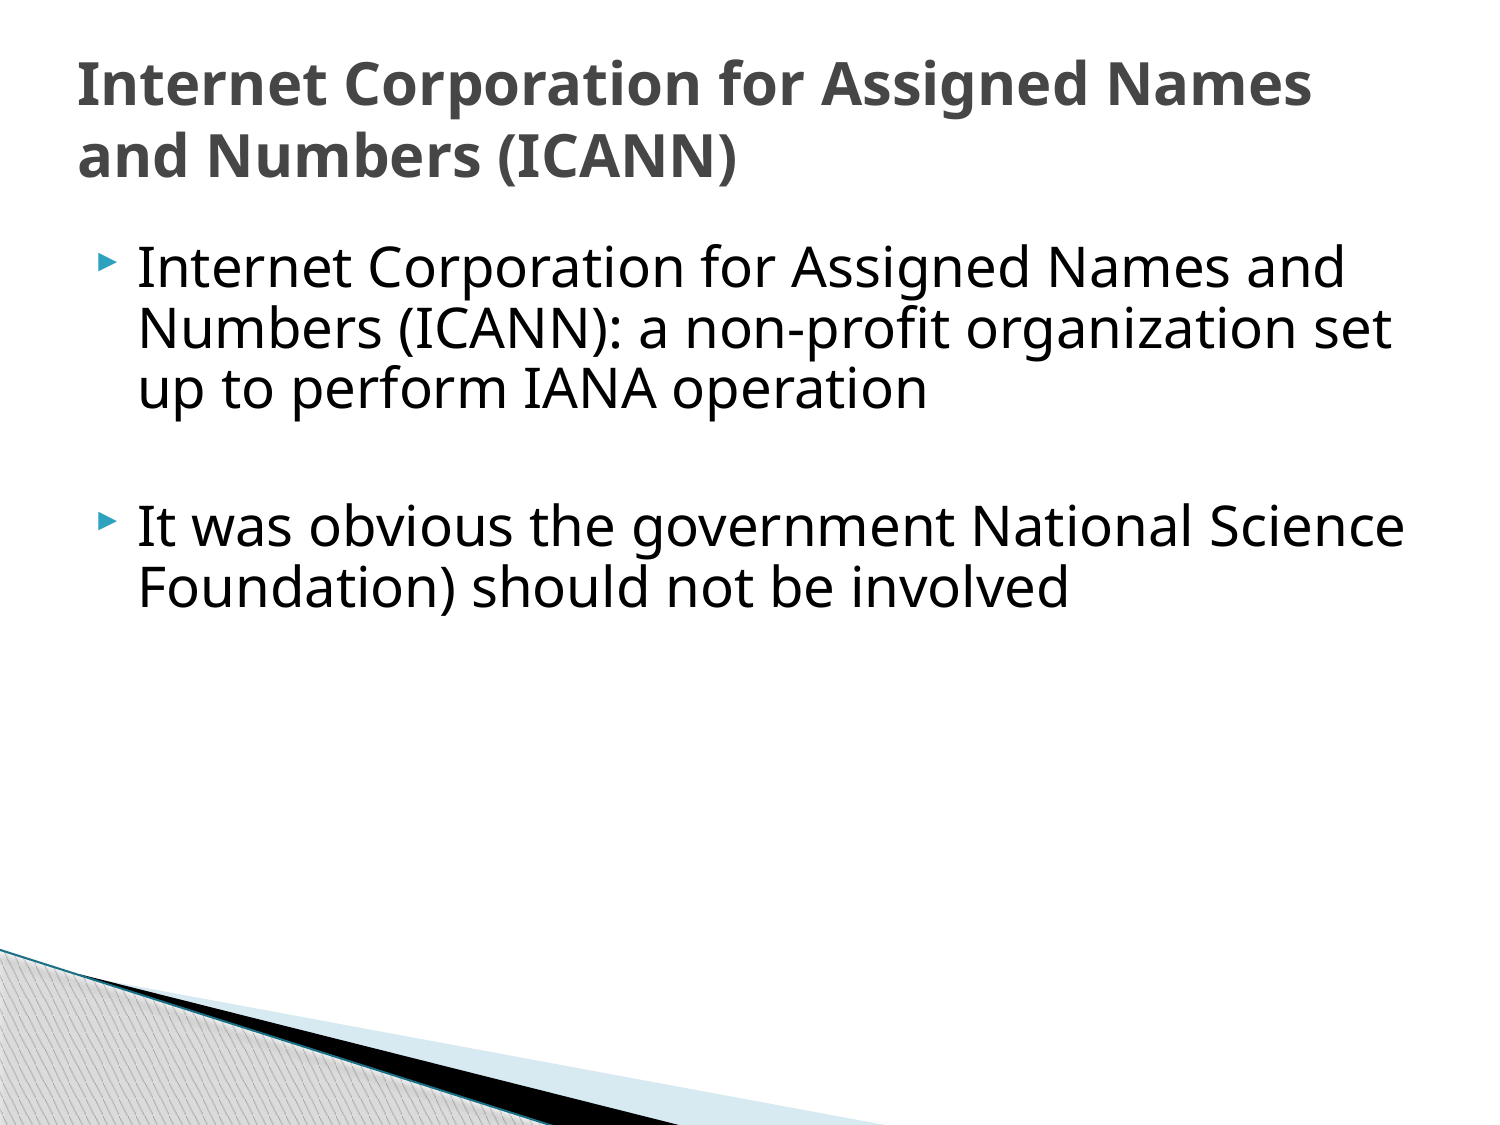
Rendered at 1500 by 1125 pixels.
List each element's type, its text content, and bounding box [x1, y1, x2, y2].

list Internet Corporation for Assigned Names and Numbers (ICANN): a non-profit organization set up to perform IANA operation It was obvious the government National Science Foundation) should not be involved [62, 231, 1438, 799]
title Internet Corporation for Assigned Names and Numbers (ICANN) [62, 37, 1438, 197]
